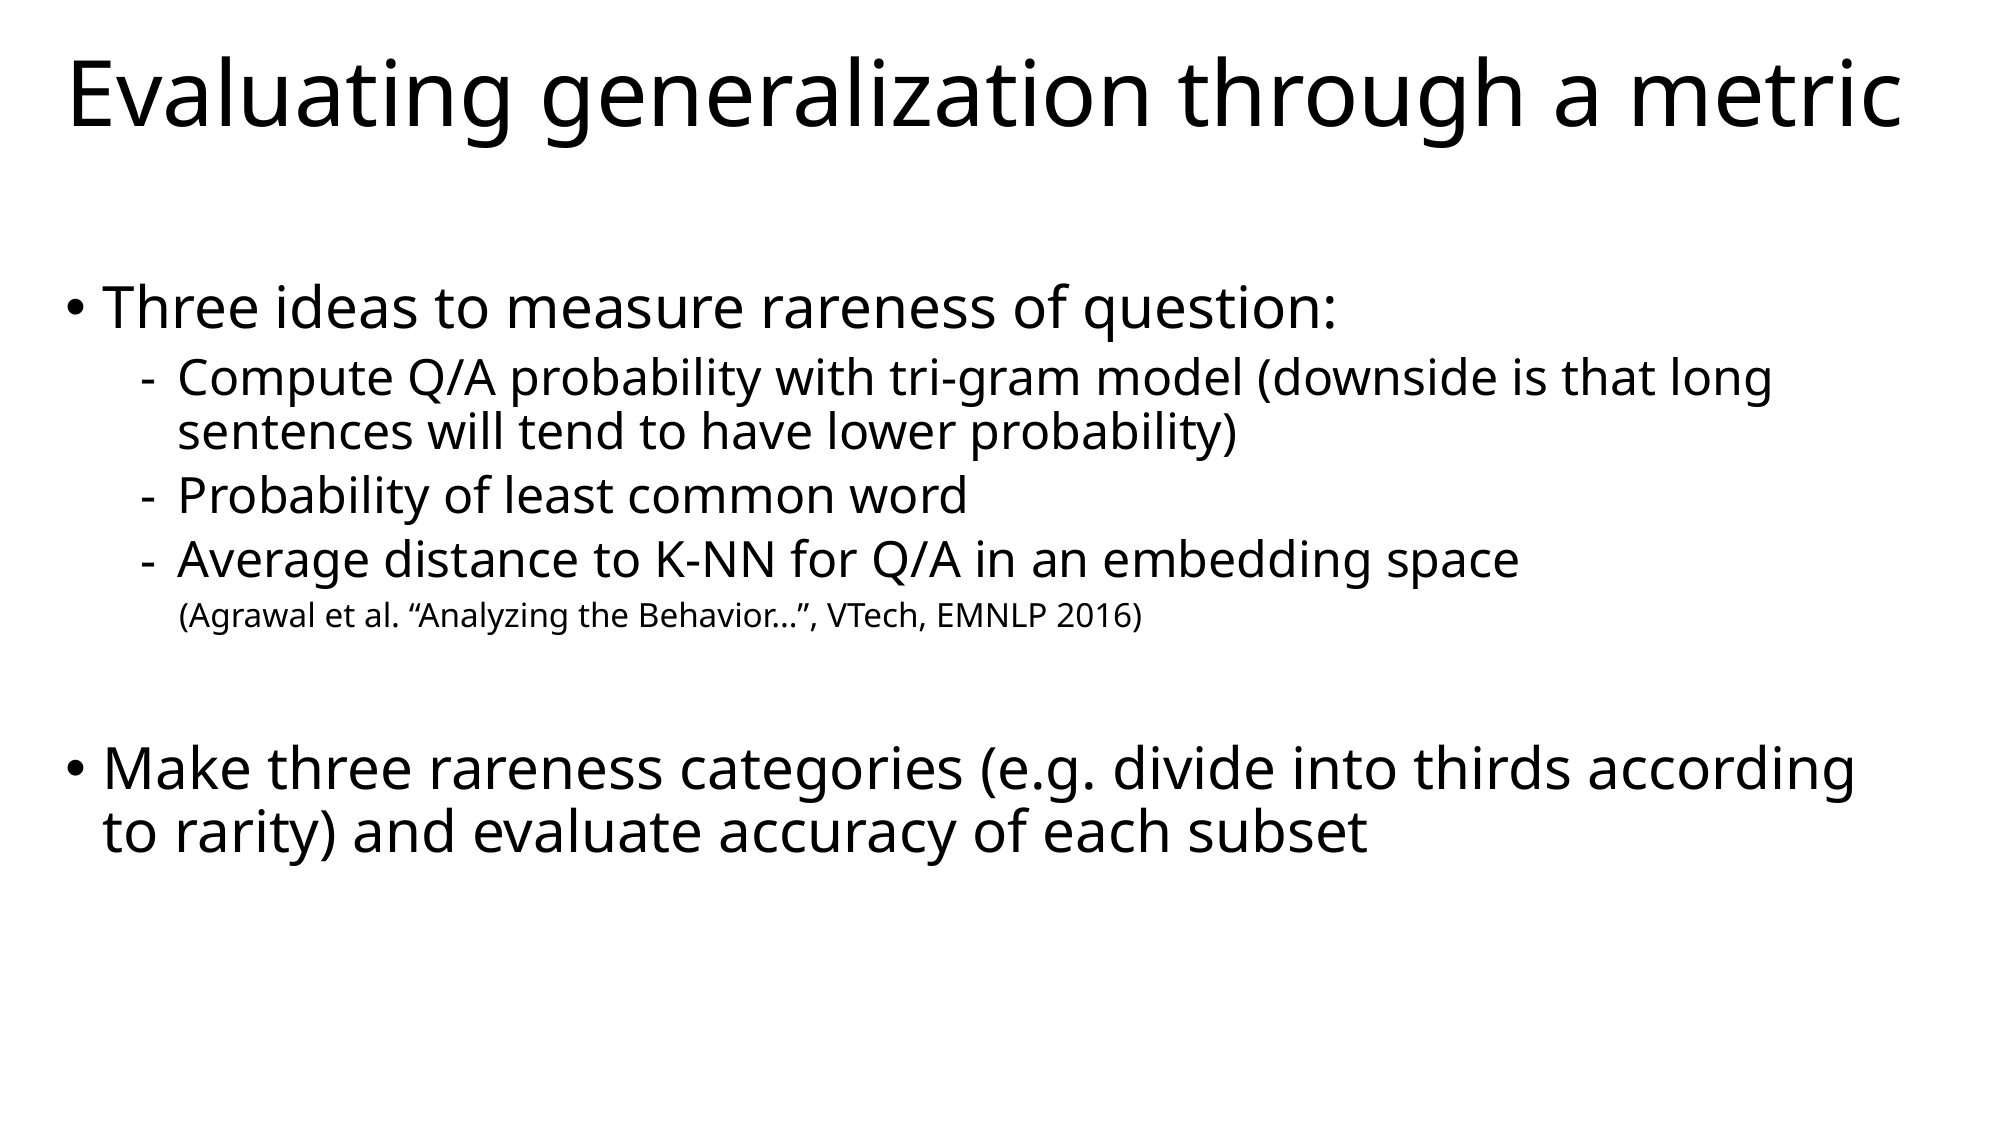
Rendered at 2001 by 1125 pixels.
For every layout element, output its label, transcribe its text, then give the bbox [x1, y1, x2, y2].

list Three ideas to measure rareness of question: Compute Q/A probability with tri-gram model (downside is that long sentences will tend to have lower probability) Probability of least common word Average distance to K-NN for Q/A in an embedding space (Agrawal et al. “Analyzing the Behavior…”, VTech, EMNLP 2016) Make three rareness categories (e.g. divide into thirds according to rarity) and evaluate accuracy of each subset [50, 180, 1942, 1043]
title Evaluating generalization through a metric [50, 35, 1942, 158]
